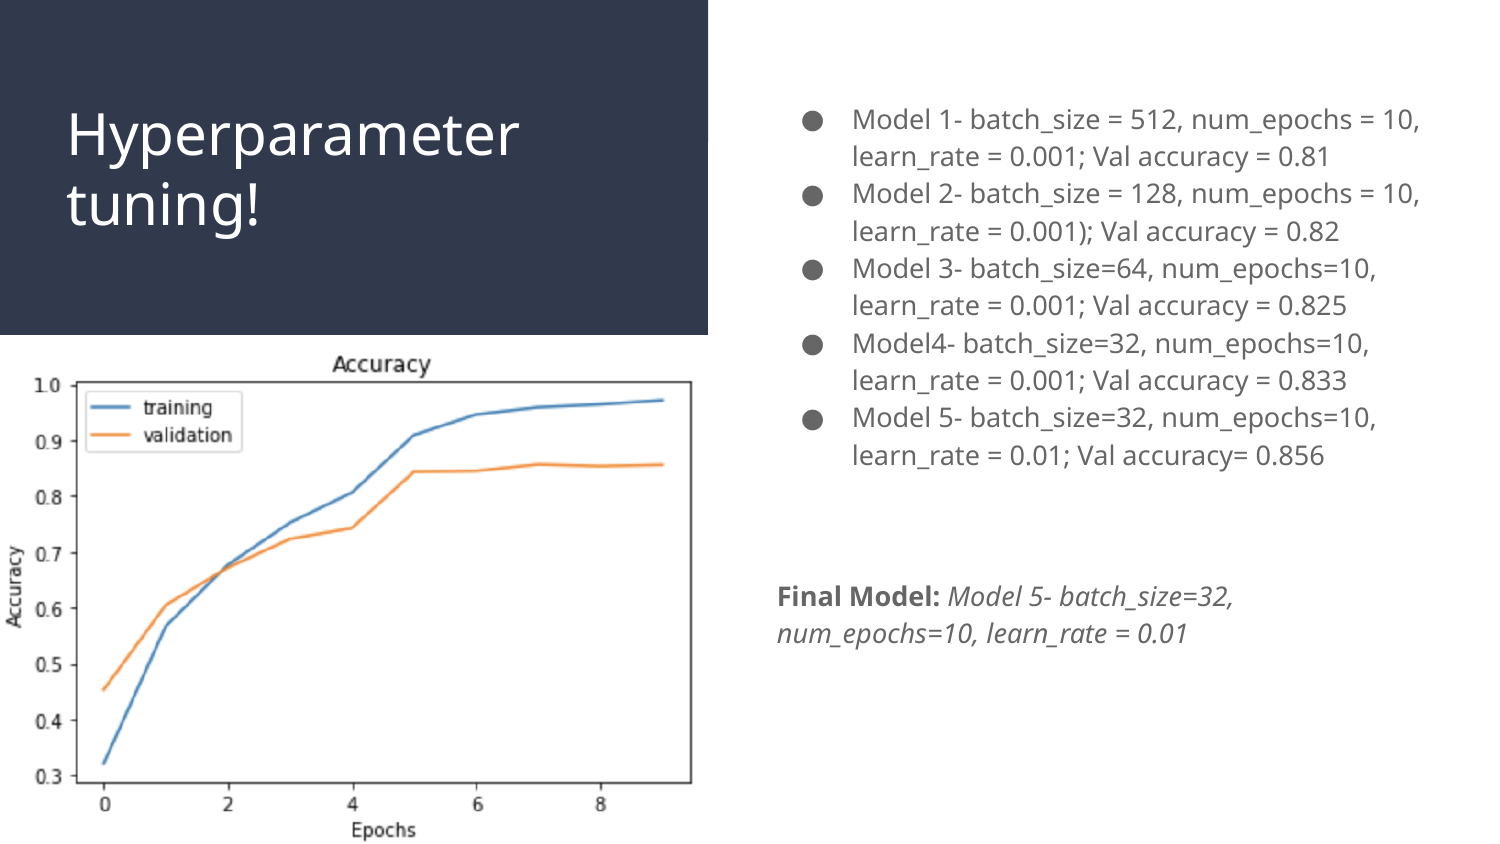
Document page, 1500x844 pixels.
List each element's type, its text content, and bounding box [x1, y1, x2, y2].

title Hyperparameter tuning! [51, 82, 660, 334]
picture [0, 335, 721, 844]
list Model 1- batch_size = 512, num_epochs = 10, learn_rate = 0.001; Val accuracy = 0.81 Model 2- batch_size = 128, num_epochs = 10, learn_rate = 0.001); Val accuracy = 0.82 Model 3- batch_size=64, num_epochs=10, learn_rate = 0.001; Val accuracy = 0.825 Model4- batch_size=32, num_epochs=10, learn_rate = 0.001; Val accuracy = 0.833 Model 5- batch_size=32, num_epochs=10, learn_rate = 0.01; Val accuracy= 0.856 Final Model: Model 5- batch_size=32, num_epochs=10, learn_rate = 0.01 [761, 82, 1446, 755]
